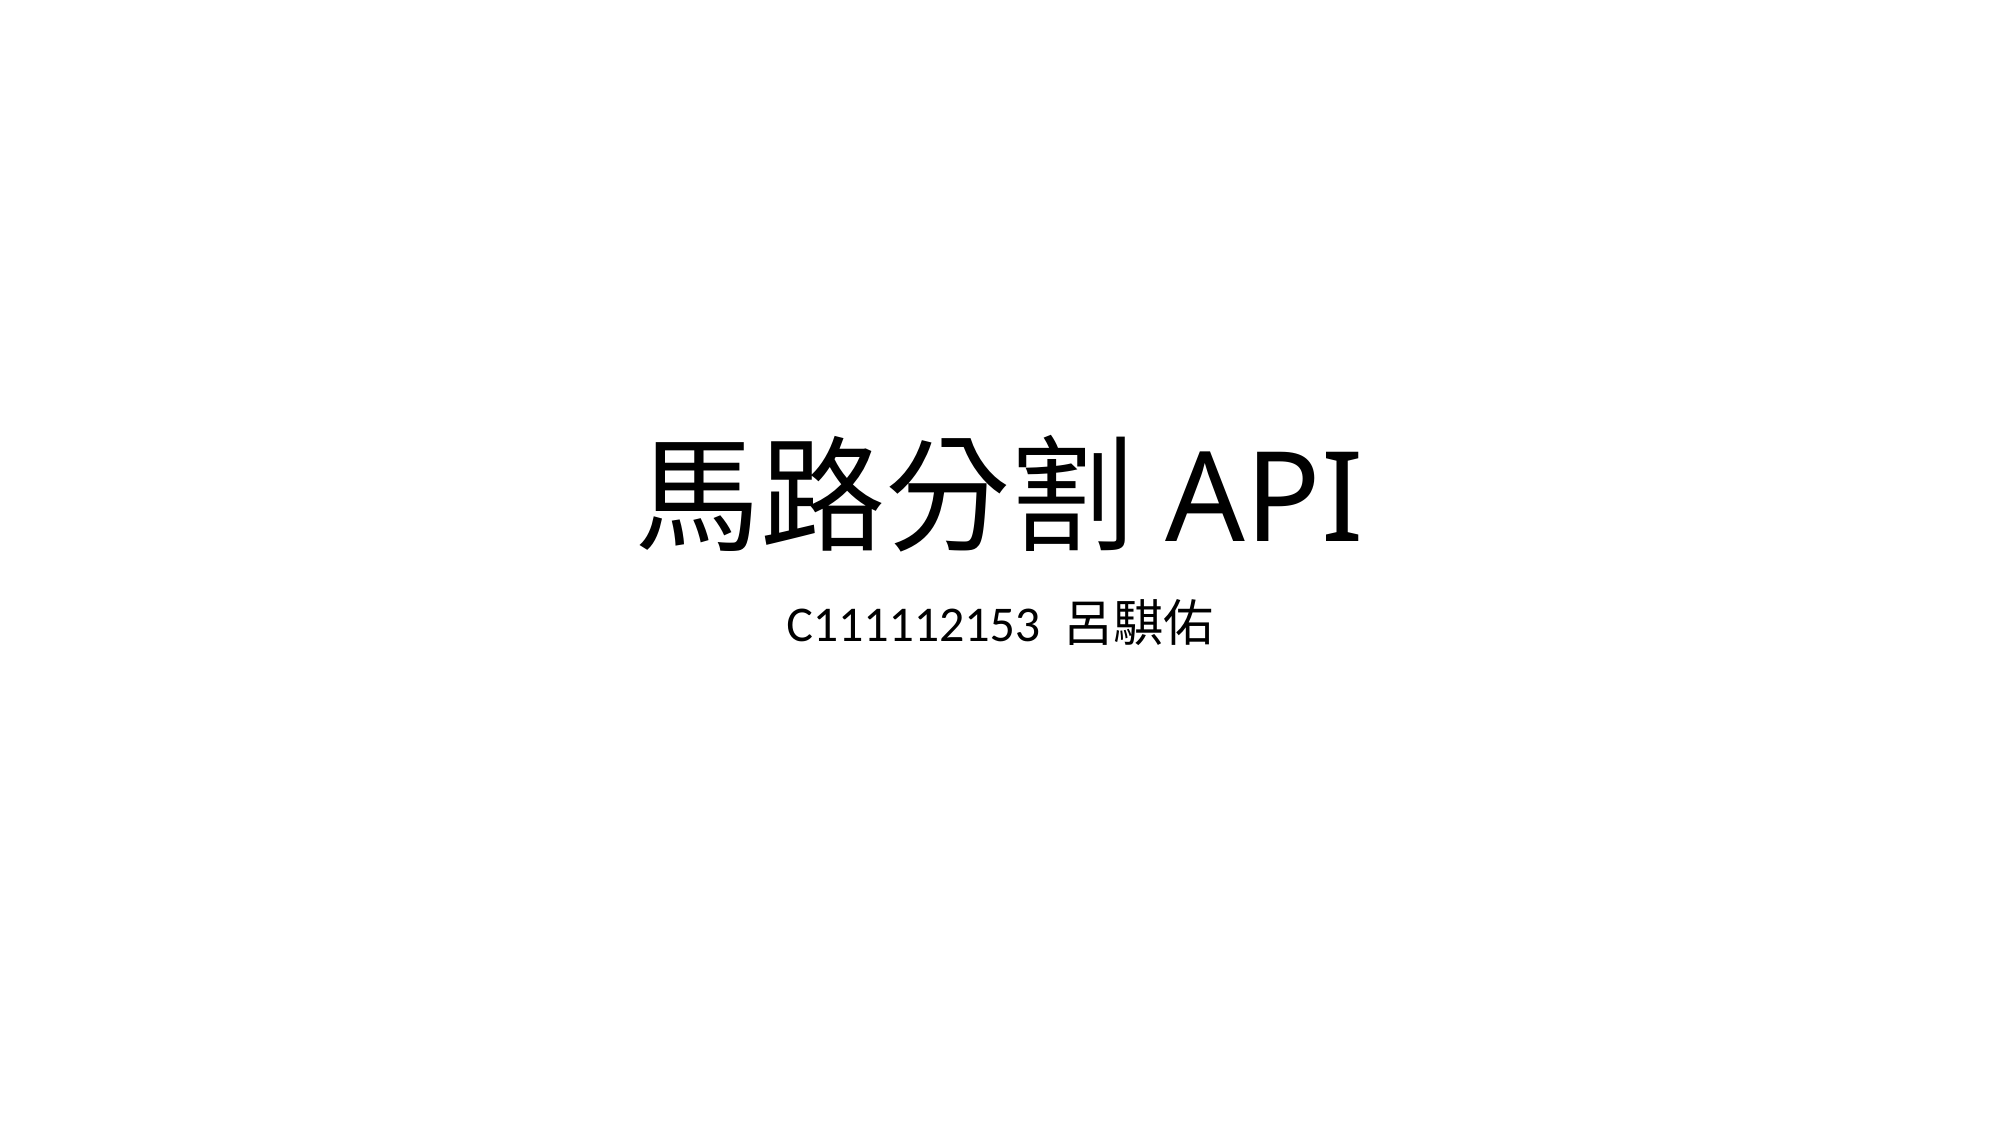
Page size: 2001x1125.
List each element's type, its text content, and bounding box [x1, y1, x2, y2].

title 馬路分割API [249, 184, 1750, 576]
subtitle C111112153 呂騏佑 [249, 590, 1750, 863]
